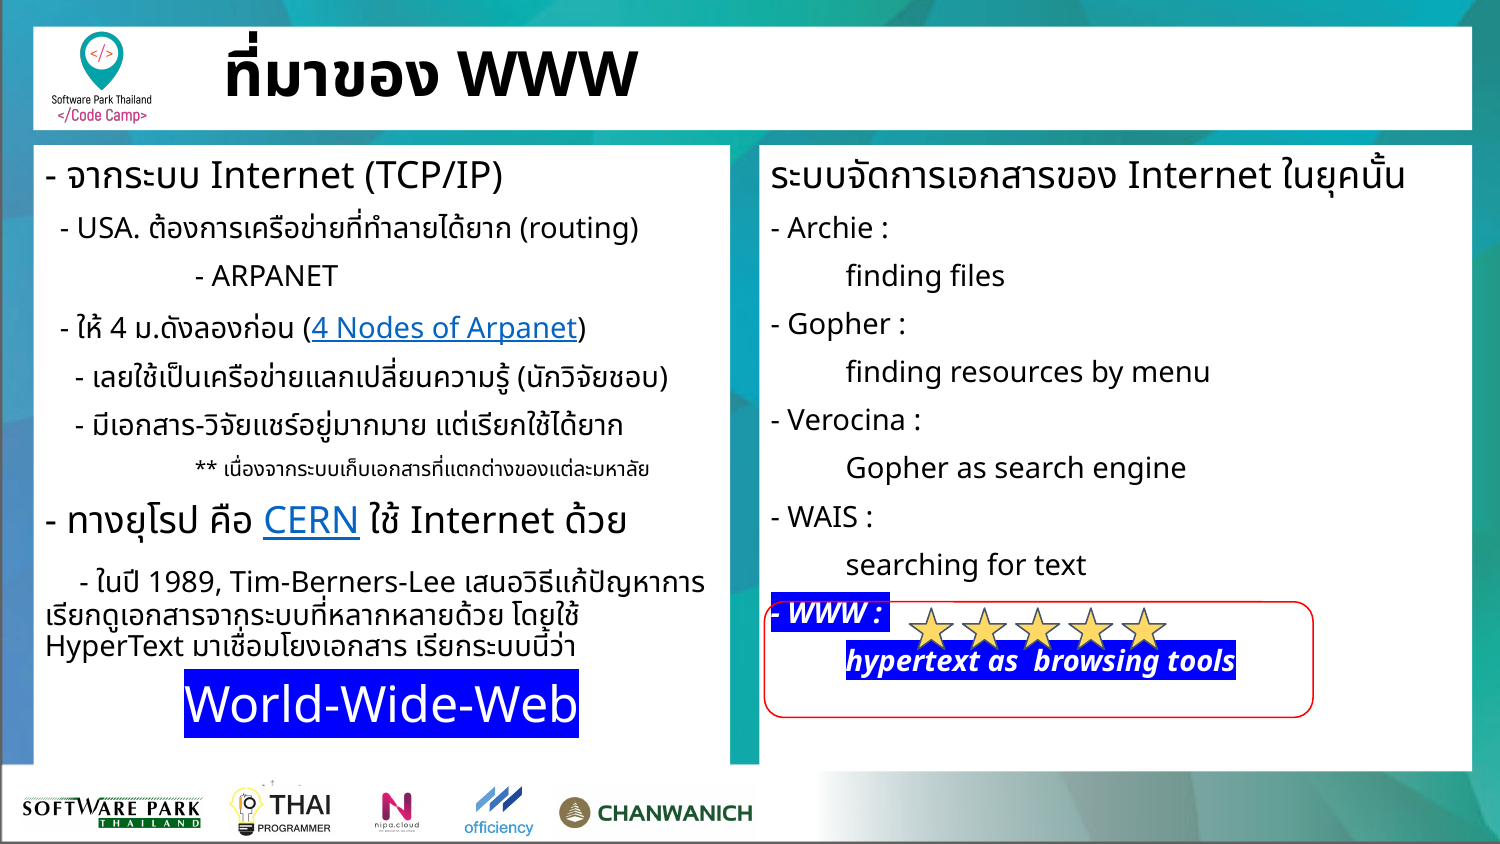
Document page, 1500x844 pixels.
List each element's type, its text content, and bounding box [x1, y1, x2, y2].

list - จากระบบ Internet (TCP/IP) - USA. ต้องการเครือข่ายที่ทำลายได้ยาก (routing) - ARPANET - ให้ 4 ม.ดังลองก่อน (4 Nodes of Arpanet) - เลยใช้เป็นเครือข่ายแลกเปลี่ยนความรู้ (นักวิจัยชอบ) - มีเอกสาร-วิจัยแชร์อยู่มากมาย แต่เรียกใช้ได้ยาก ** เนื่องจากระบบเก็บเอกสารที่แตกต่างของแต่ละมหาลัย - ทางยุโรป คือ CERN ใช้ Internet ด้วย - ในปี 1989, Tim-Berners-Lee เสนอวิธีแก้ปัญหาการเรียกดูเอกสารจากระบบที่หลากหลายด้วย โดยใช้ HyperText มาเชื่อมโยงเอกสาร เรียกระบบนี้ว่า World-Wide-Web [33, 145, 731, 772]
title ที่มาของ WWW [212, 18, 1447, 134]
text_box [1122, 608, 1166, 650]
text_box [764, 601, 1314, 718]
picture [0, 0, 1500, 844]
text_box [962, 608, 1007, 650]
text_box [1015, 608, 1060, 650]
list ระบบจัดการเอกสารของ Internet ในยุคนั้น - Archie : finding files - Gopher : finding resources by menu - Verocina : Gopher as search engine - WAIS : searching for text - WWW : hypertext as browsing tools [759, 145, 1473, 772]
text_box [909, 608, 954, 650]
text_box [1068, 608, 1113, 650]
